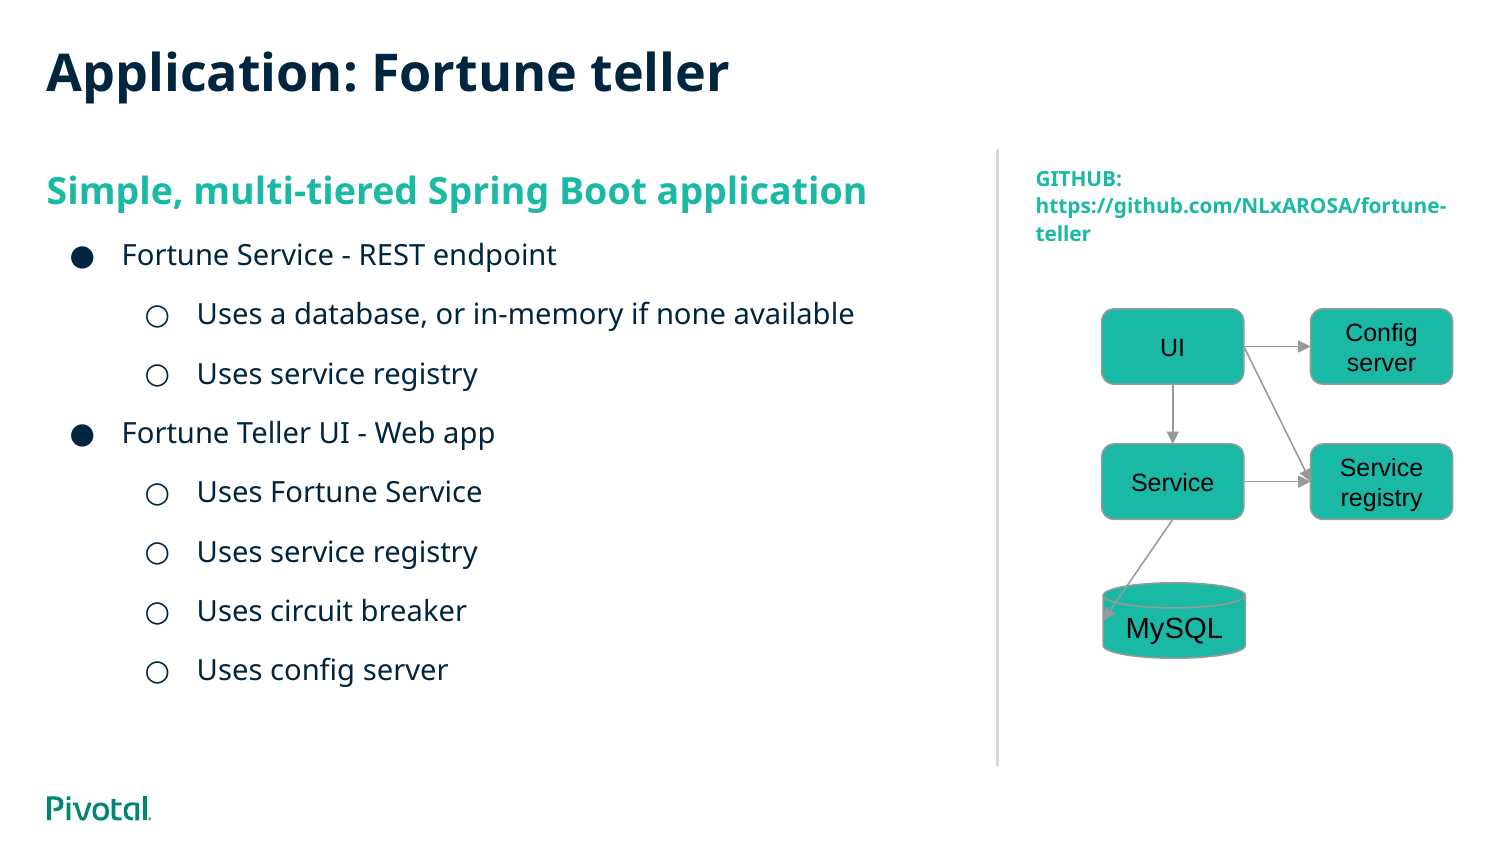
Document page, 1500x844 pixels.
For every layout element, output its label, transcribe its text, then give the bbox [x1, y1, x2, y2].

text_box Service registry [1310, 443, 1453, 520]
list Simple, multi-tiered Spring Boot application Fortune Service - REST endpoint Uses a database, or in-memory if none available Uses service registry Fortune Teller UI - Web app Uses Fortune Service Uses service registry Uses circuit breaker Uses config server [31, 147, 954, 767]
list GITHUB: https://github.com/NLxAROSA/fortune-teller [1020, 147, 1469, 270]
title Application: Fortune teller [31, 24, 1453, 90]
text_box Service [1101, 443, 1244, 520]
text_box Config server [1310, 308, 1453, 385]
text_box UI [1101, 308, 1244, 385]
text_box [1243, 351, 1311, 481]
text_box MySQL [1103, 582, 1246, 659]
